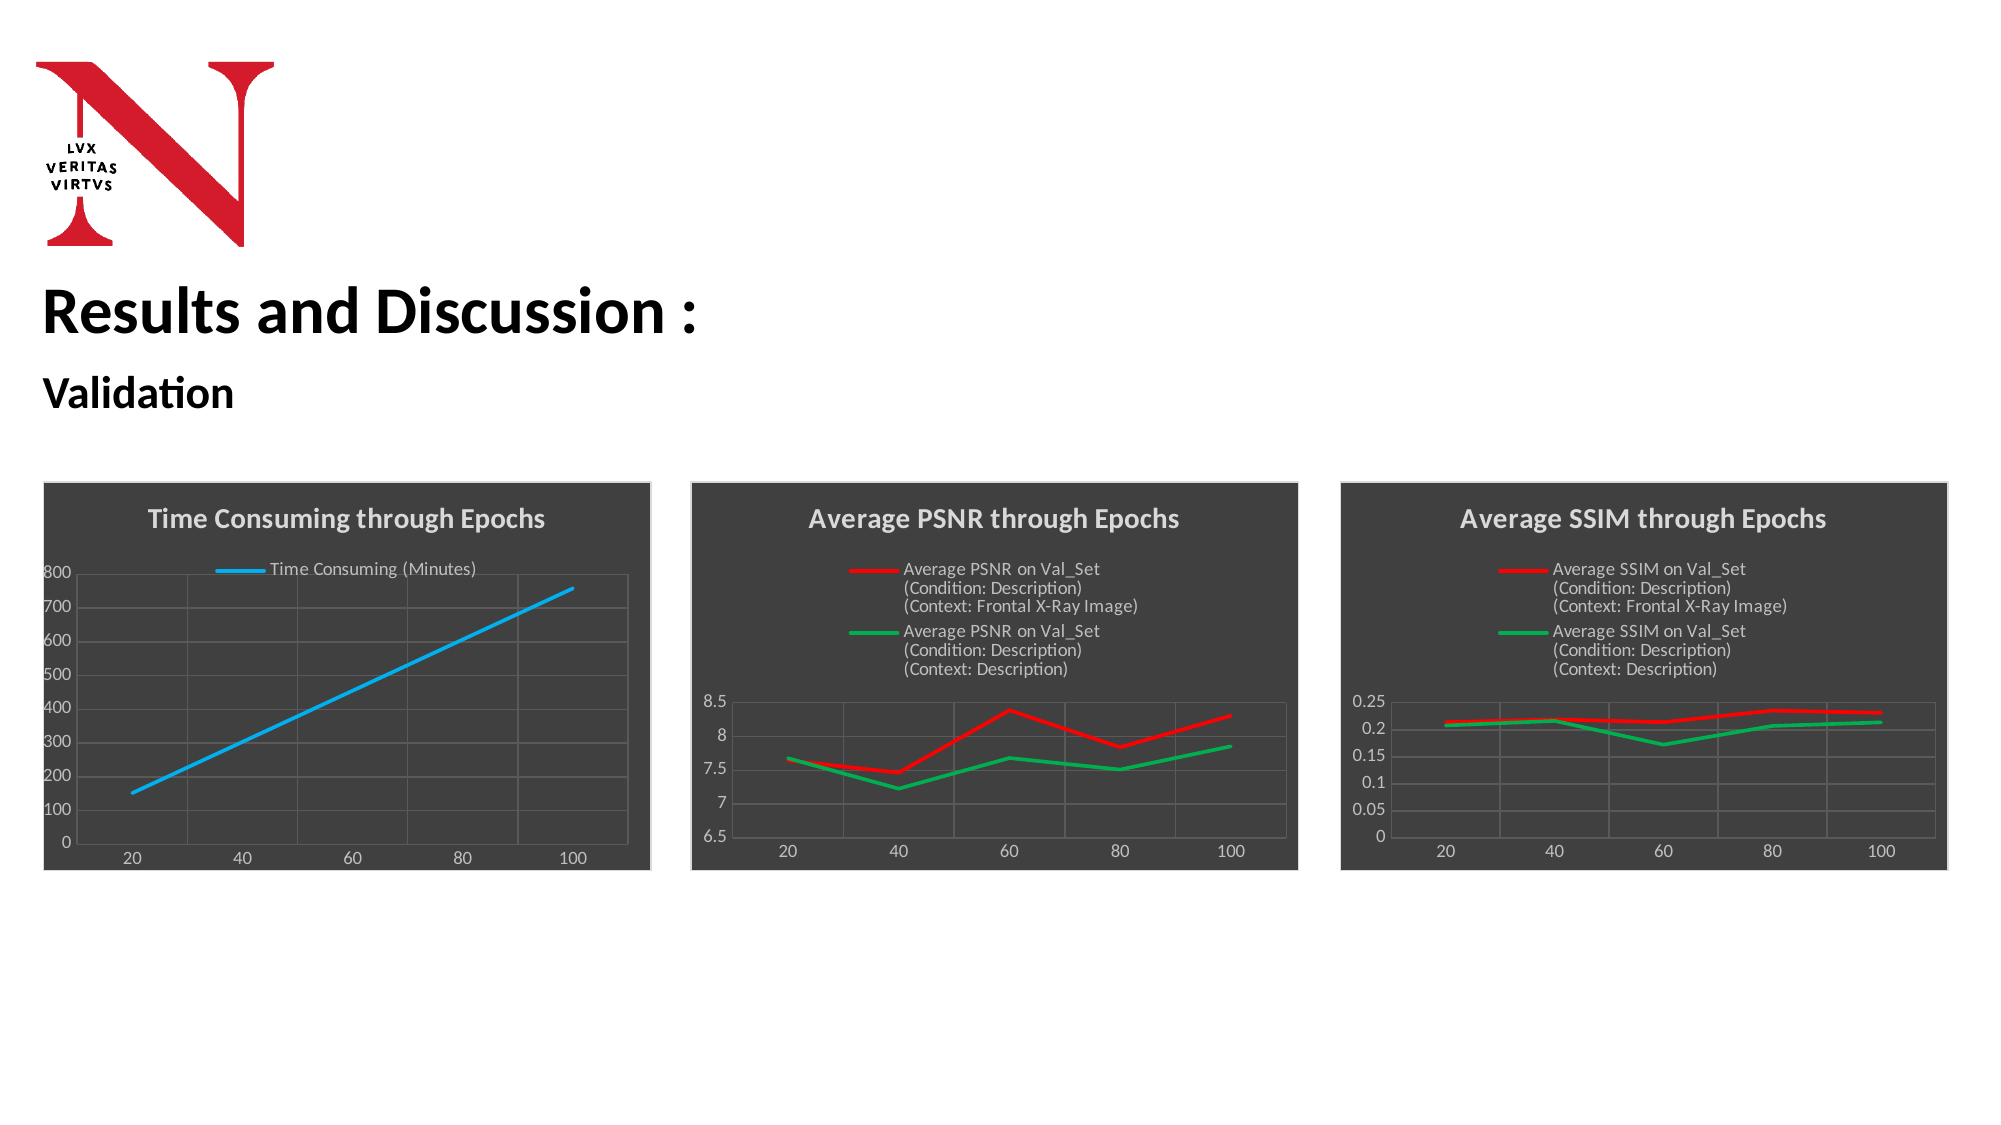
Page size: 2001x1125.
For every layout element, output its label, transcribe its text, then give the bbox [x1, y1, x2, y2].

chart [1339, 481, 1949, 872]
picture [0, 0, 309, 309]
chart [690, 481, 1300, 872]
chart [42, 481, 652, 872]
subtitle Results and Discussion : Validation [27, 268, 968, 1014]
